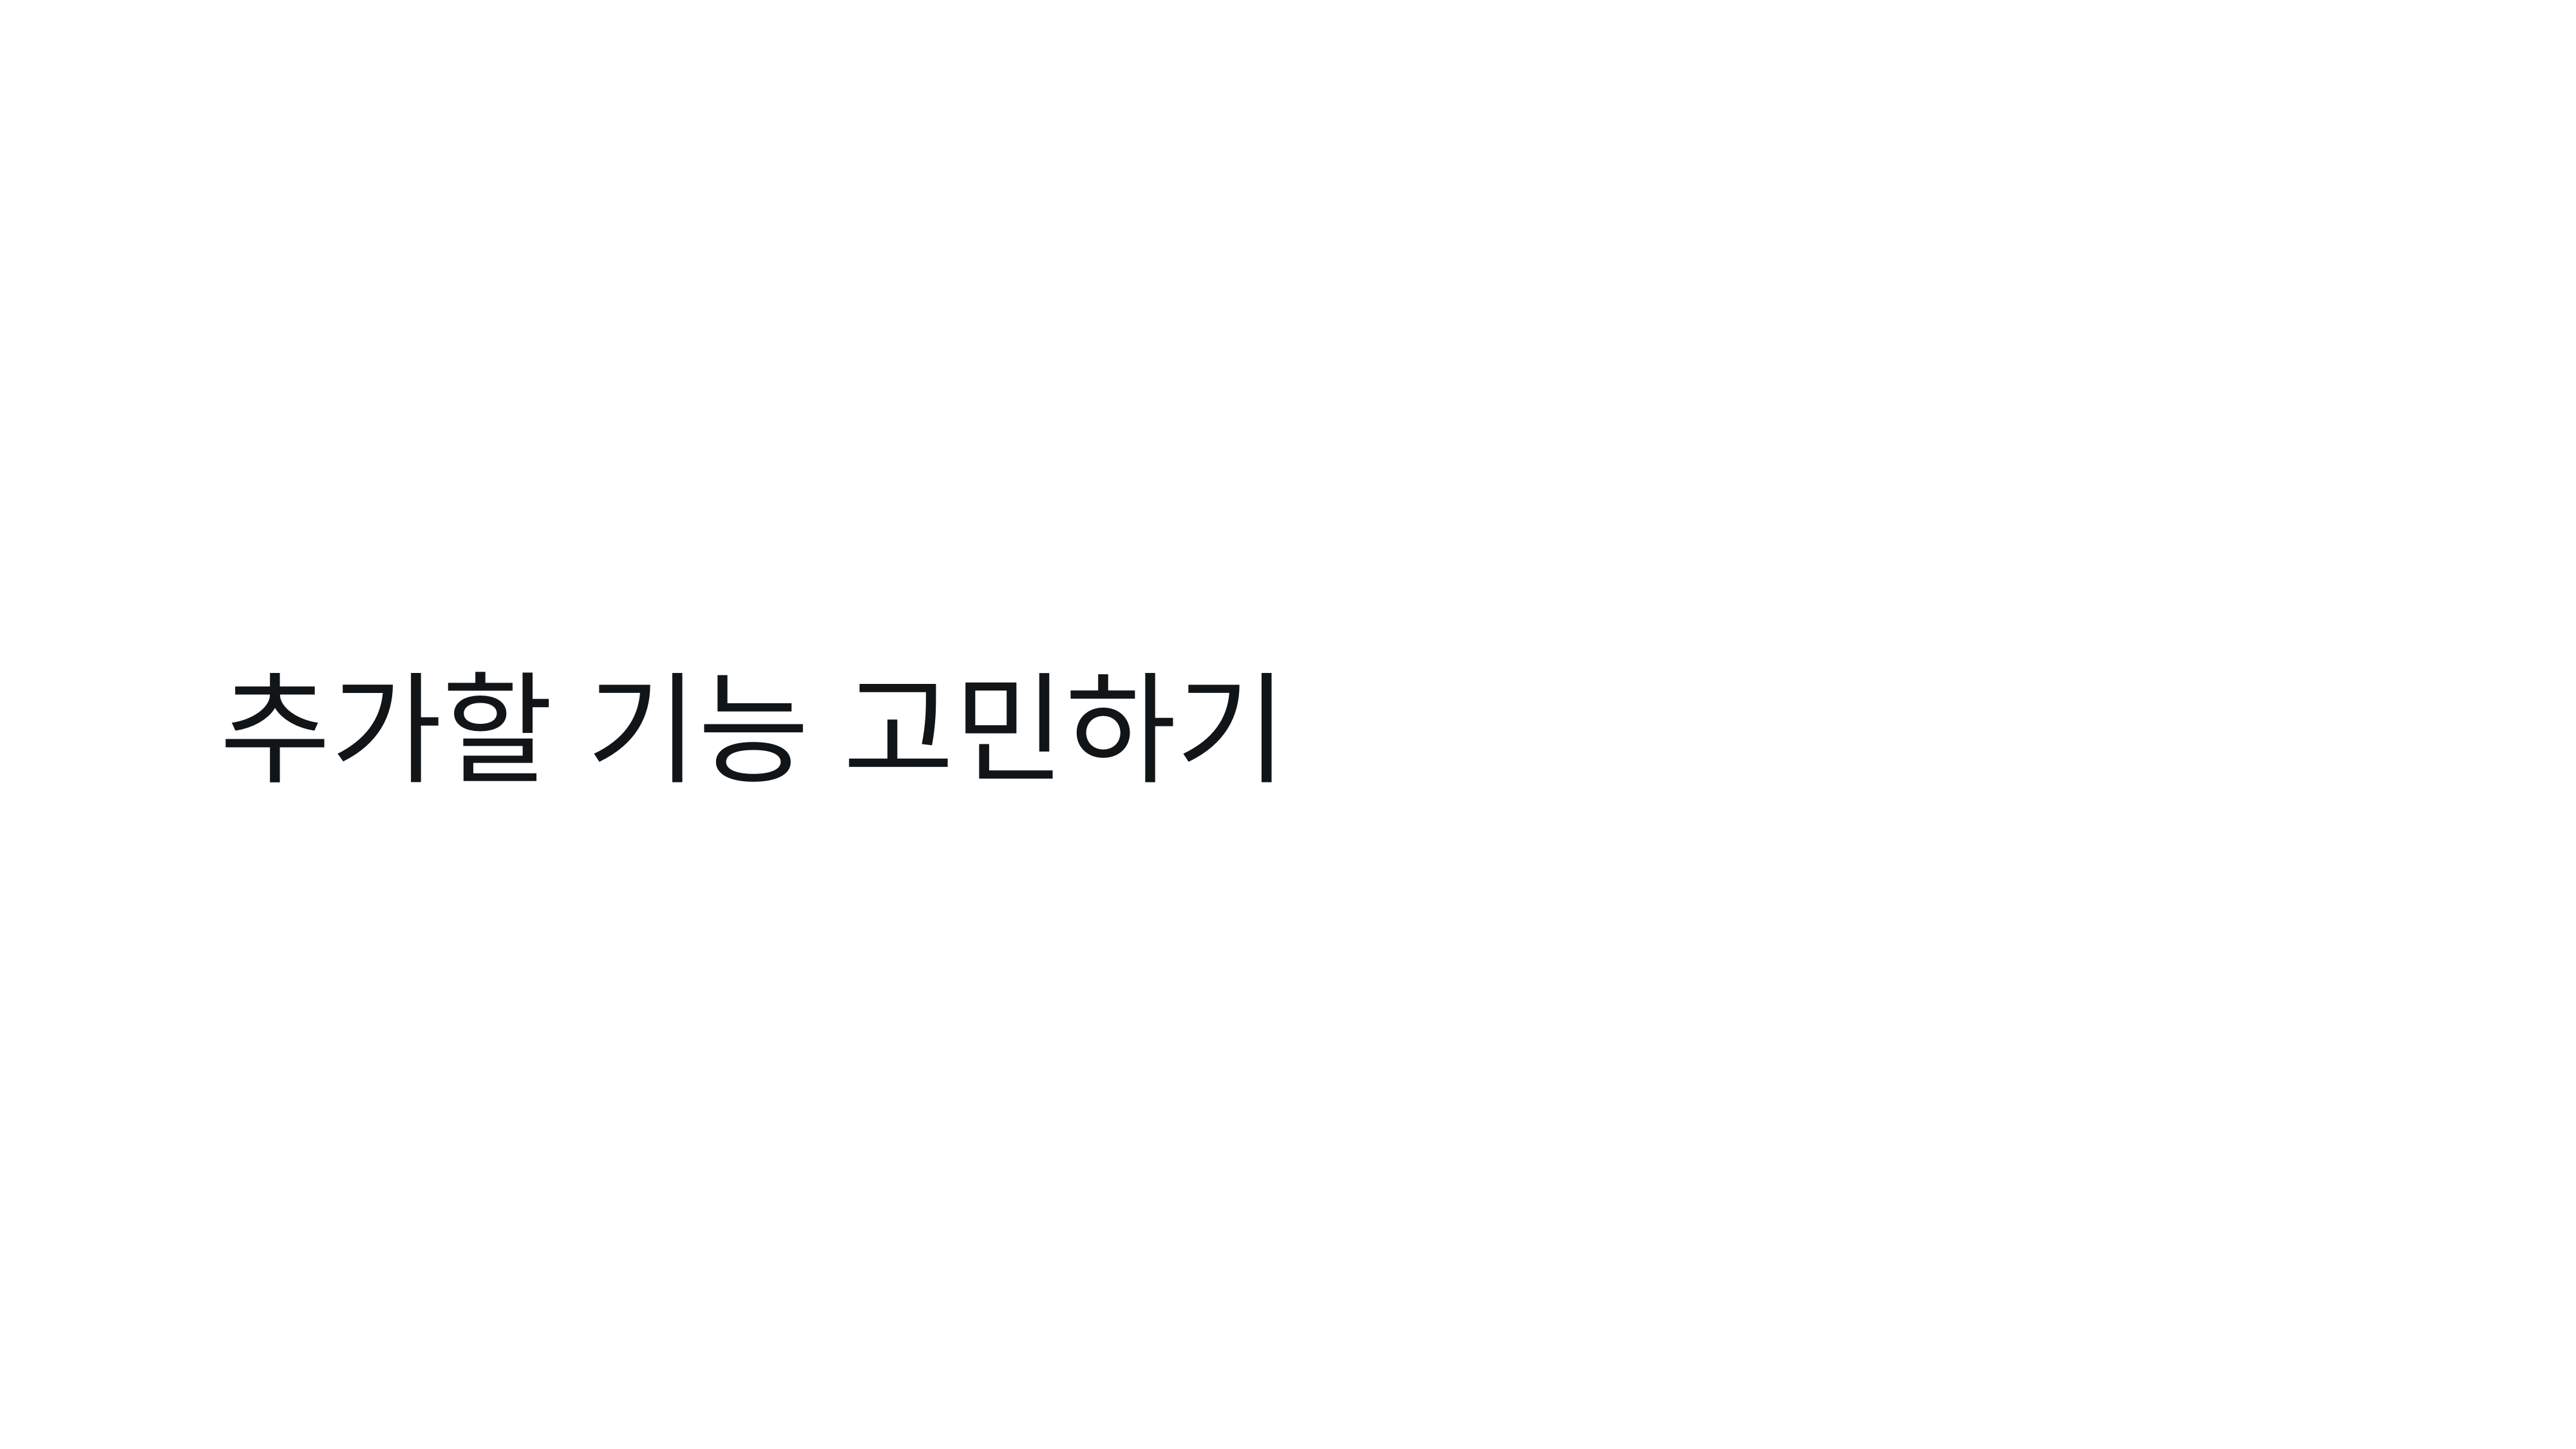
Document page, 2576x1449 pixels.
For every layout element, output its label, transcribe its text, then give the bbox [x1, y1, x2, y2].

text_box 추가할 기능 고민하기 [214, 647, 1329, 802]
